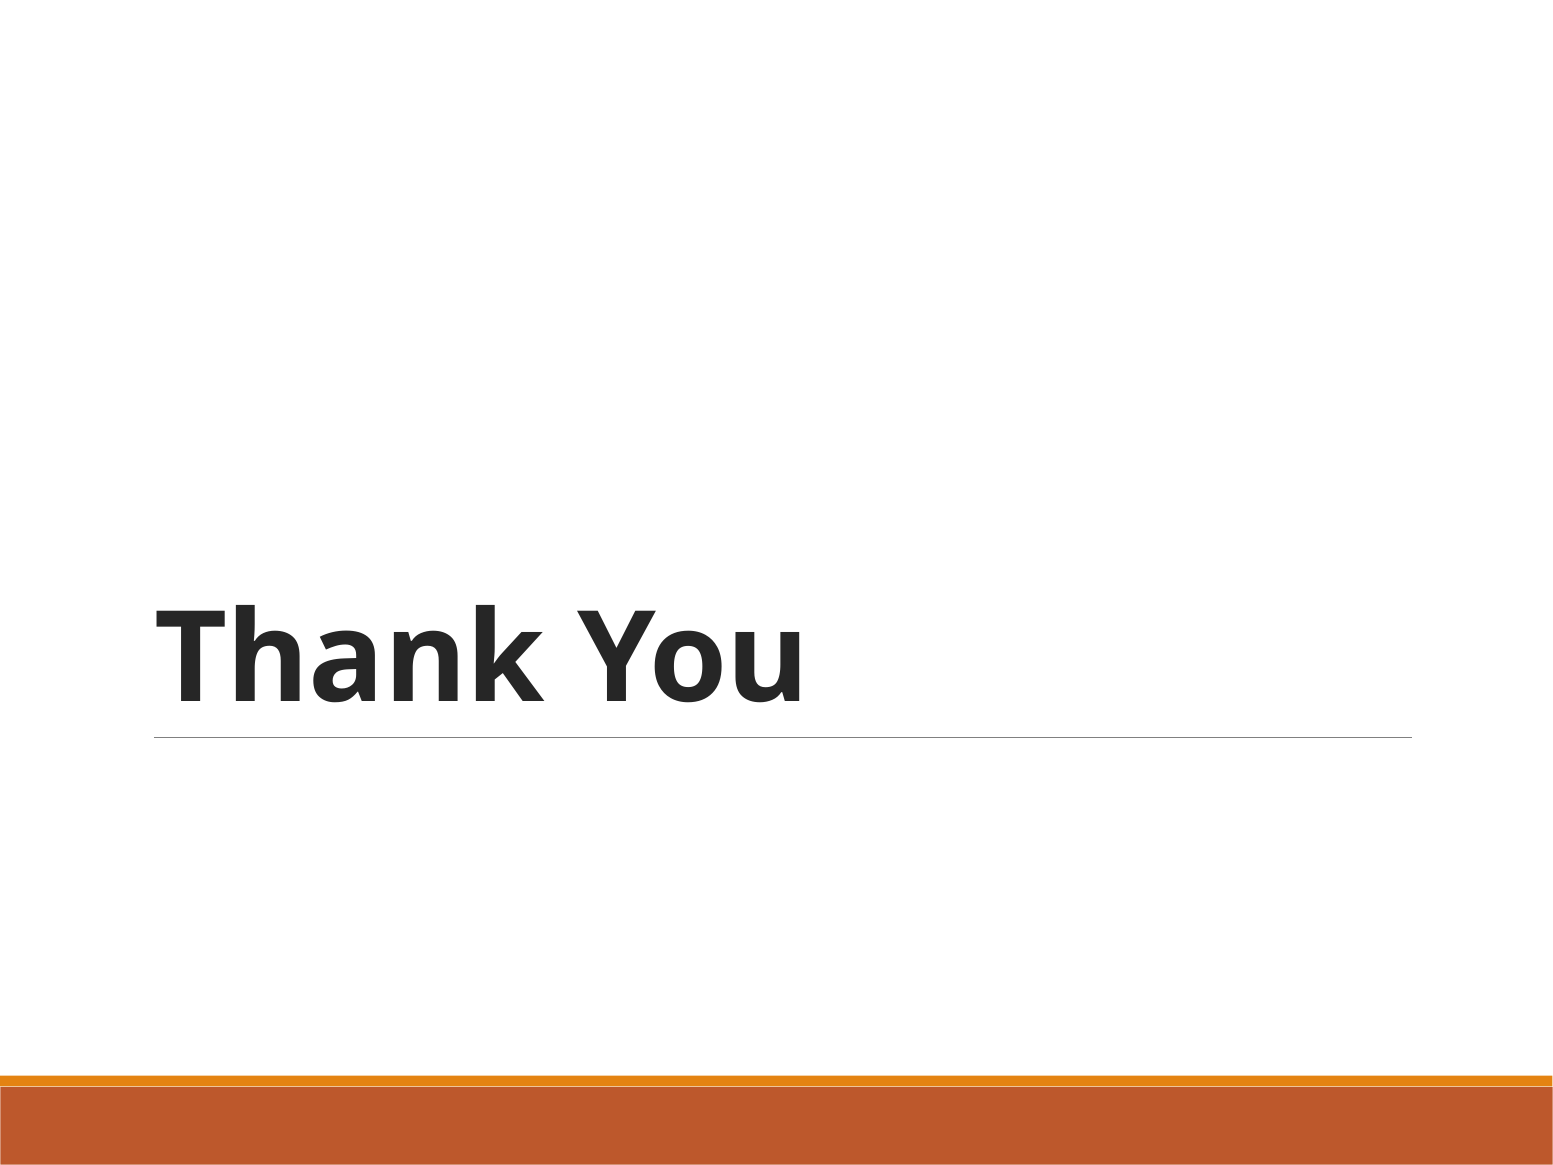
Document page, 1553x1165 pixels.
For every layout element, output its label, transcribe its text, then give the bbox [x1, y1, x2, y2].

title Thank You [139, 128, 1421, 735]
